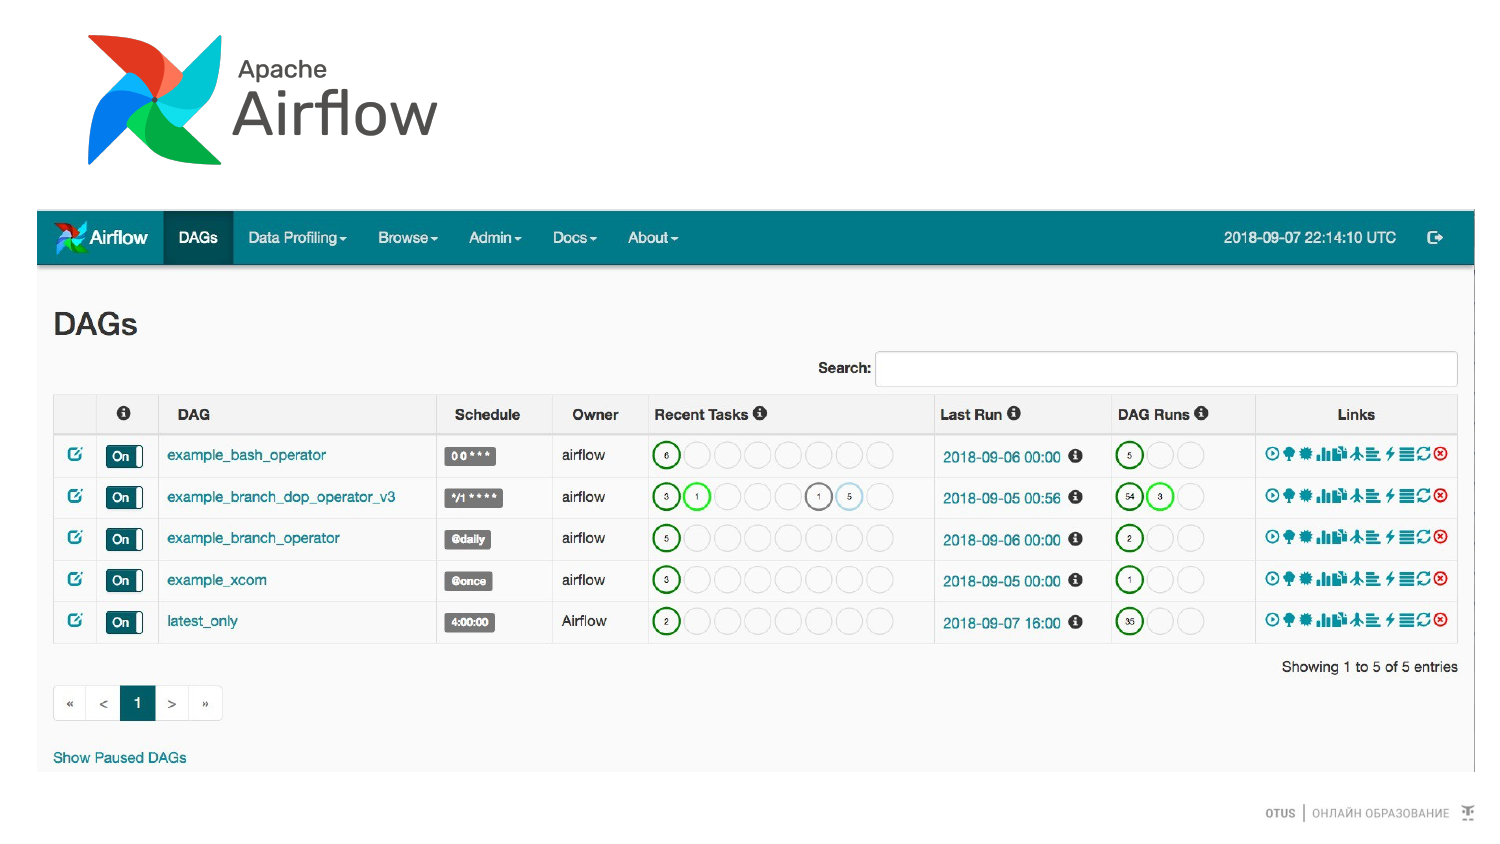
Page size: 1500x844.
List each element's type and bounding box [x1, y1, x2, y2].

picture [87, 34, 438, 166]
picture [1263, 799, 1476, 824]
picture [37, 209, 1476, 773]
